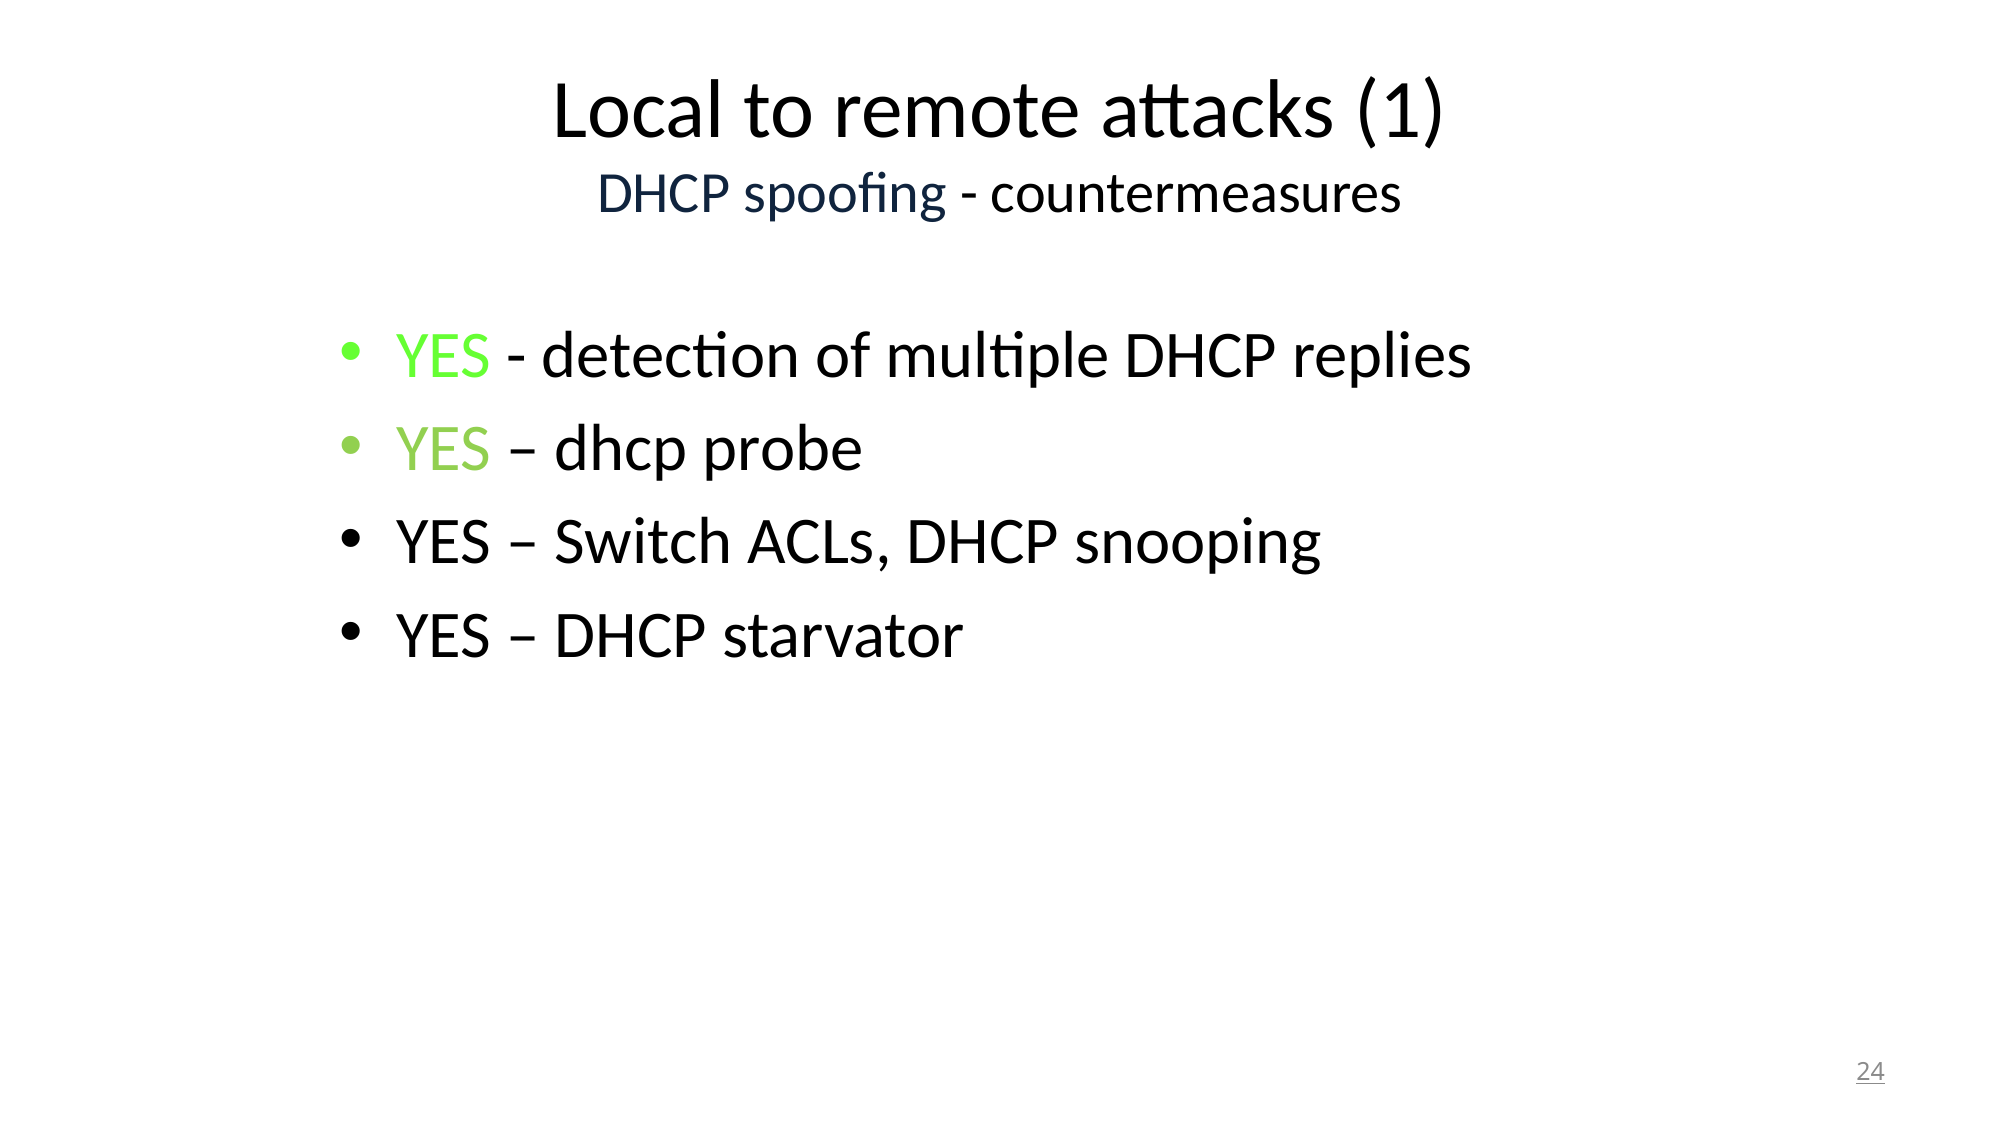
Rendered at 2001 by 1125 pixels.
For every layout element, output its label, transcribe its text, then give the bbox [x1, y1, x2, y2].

slide_number 24 [1433, 1042, 1900, 1103]
list YES - detection of multiple DHCP replies YES – dhcp probe YES – Switch ACLs, DHCP snooping YES – DHCP starvator [324, 303, 1675, 1047]
title Local to remote attacks (1) DHCP spoofing - countermeasures [99, 45, 1900, 233]
